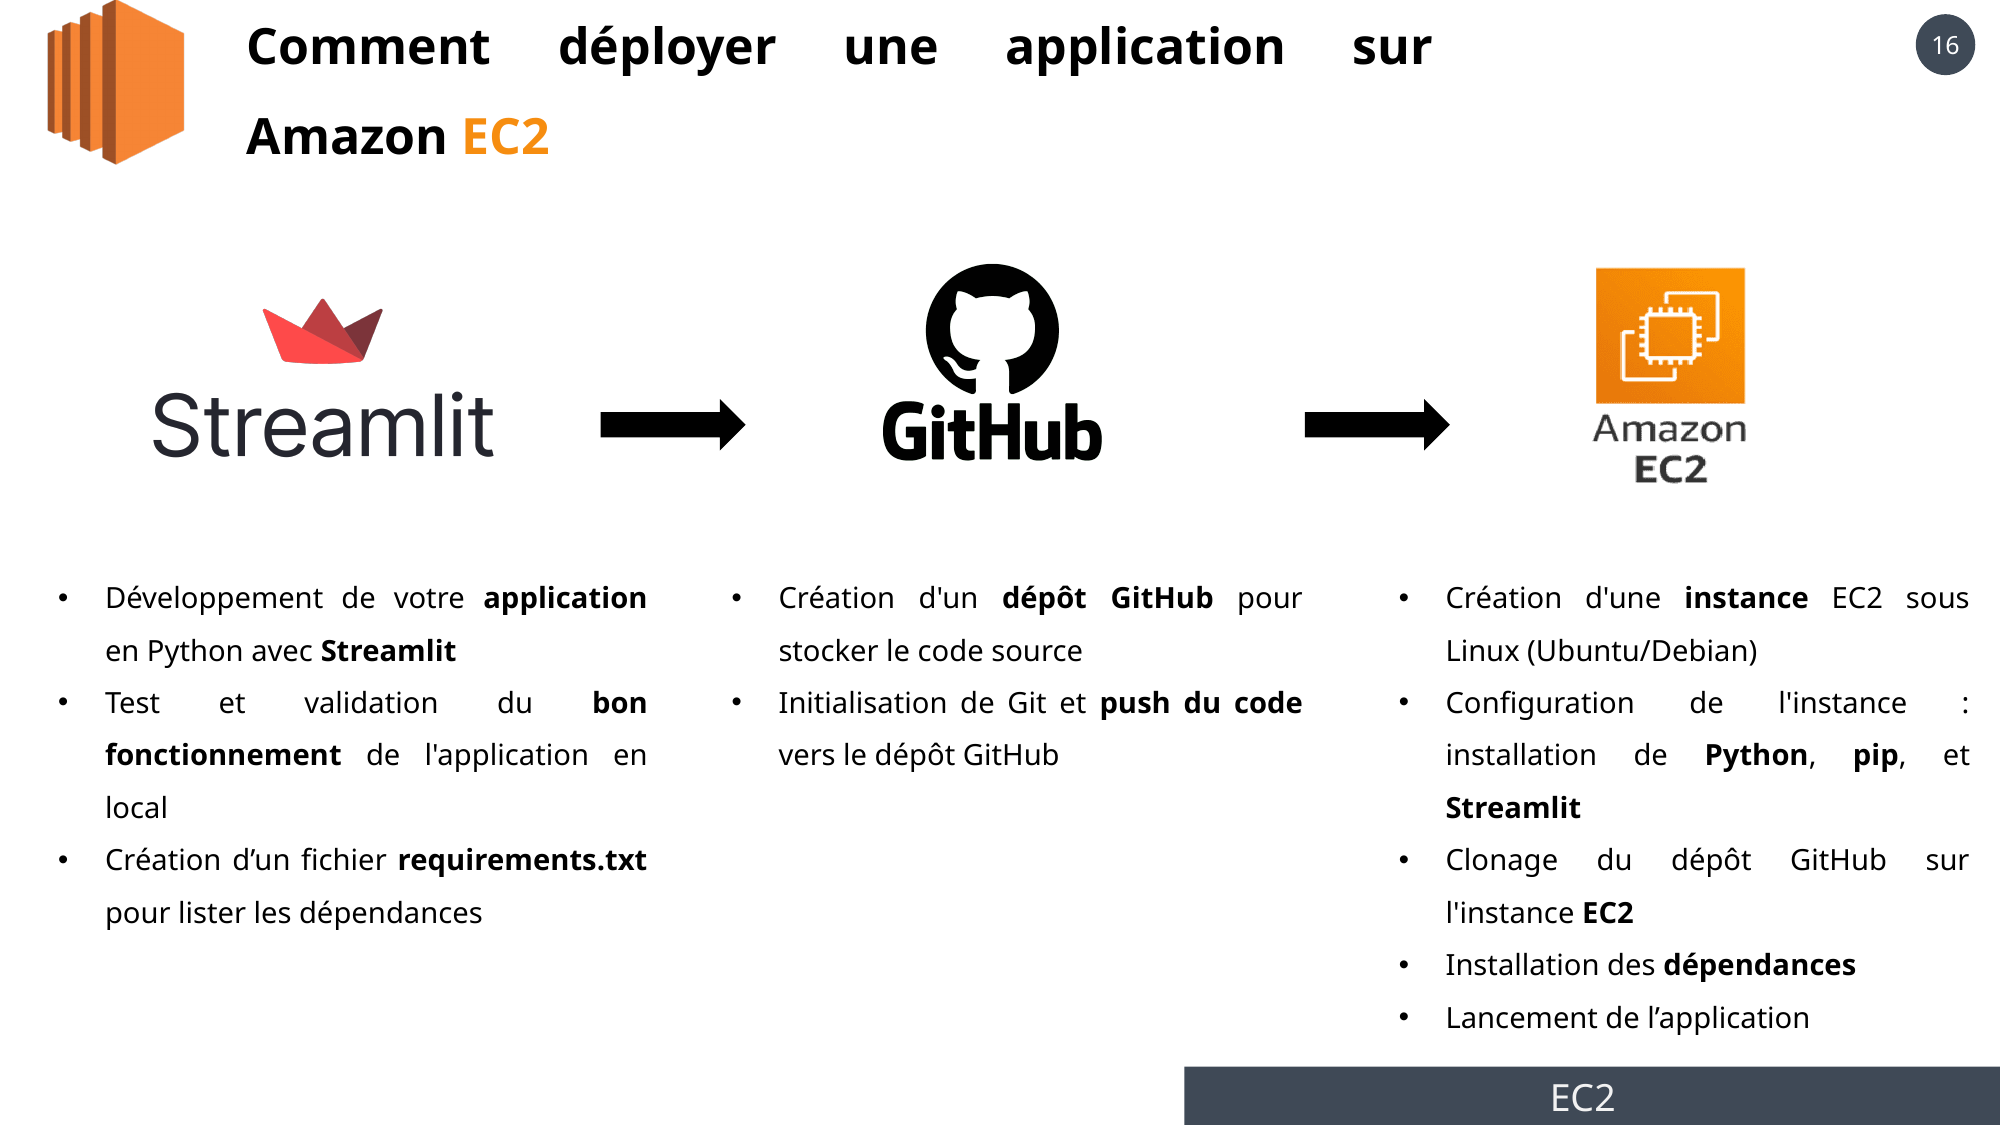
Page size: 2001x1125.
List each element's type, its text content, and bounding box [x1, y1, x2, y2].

picture [800, 253, 1185, 470]
text_box Développement de votre application en Python avec Streamlit Test et validation du bon fonctionnement de l'application en local Création d’un fichier requirements.txt pour lister les dépendances [43, 554, 663, 937]
text_box Création d'un dépôt GitHub pour stocker le code source Initialisation de Git et push du code vers le dépôt GitHub [716, 554, 1318, 779]
picture [0, 0, 232, 165]
text_box [1940, 1066, 2000, 1125]
text_box Comment déployer une application sur Amazon EC2 [231, 0, 1449, 172]
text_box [1906, 14, 1985, 76]
text_box Création d'une instance EC2 sous Linux (Ubuntu/Debian) Configuration de l'instance : installation de Python, pip, et Streamlit Clonage du dépôt GitHub sur l'instance EC2 Installation des dépendances Lancement de l’application [1383, 554, 1985, 1042]
text_box EC2 [1226, 1064, 1940, 1125]
picture [1406, 227, 1937, 499]
text_box [600, 399, 746, 451]
text_box [1304, 412, 1406, 438]
picture [105, 251, 540, 506]
text_box [1183, 1066, 1226, 1125]
